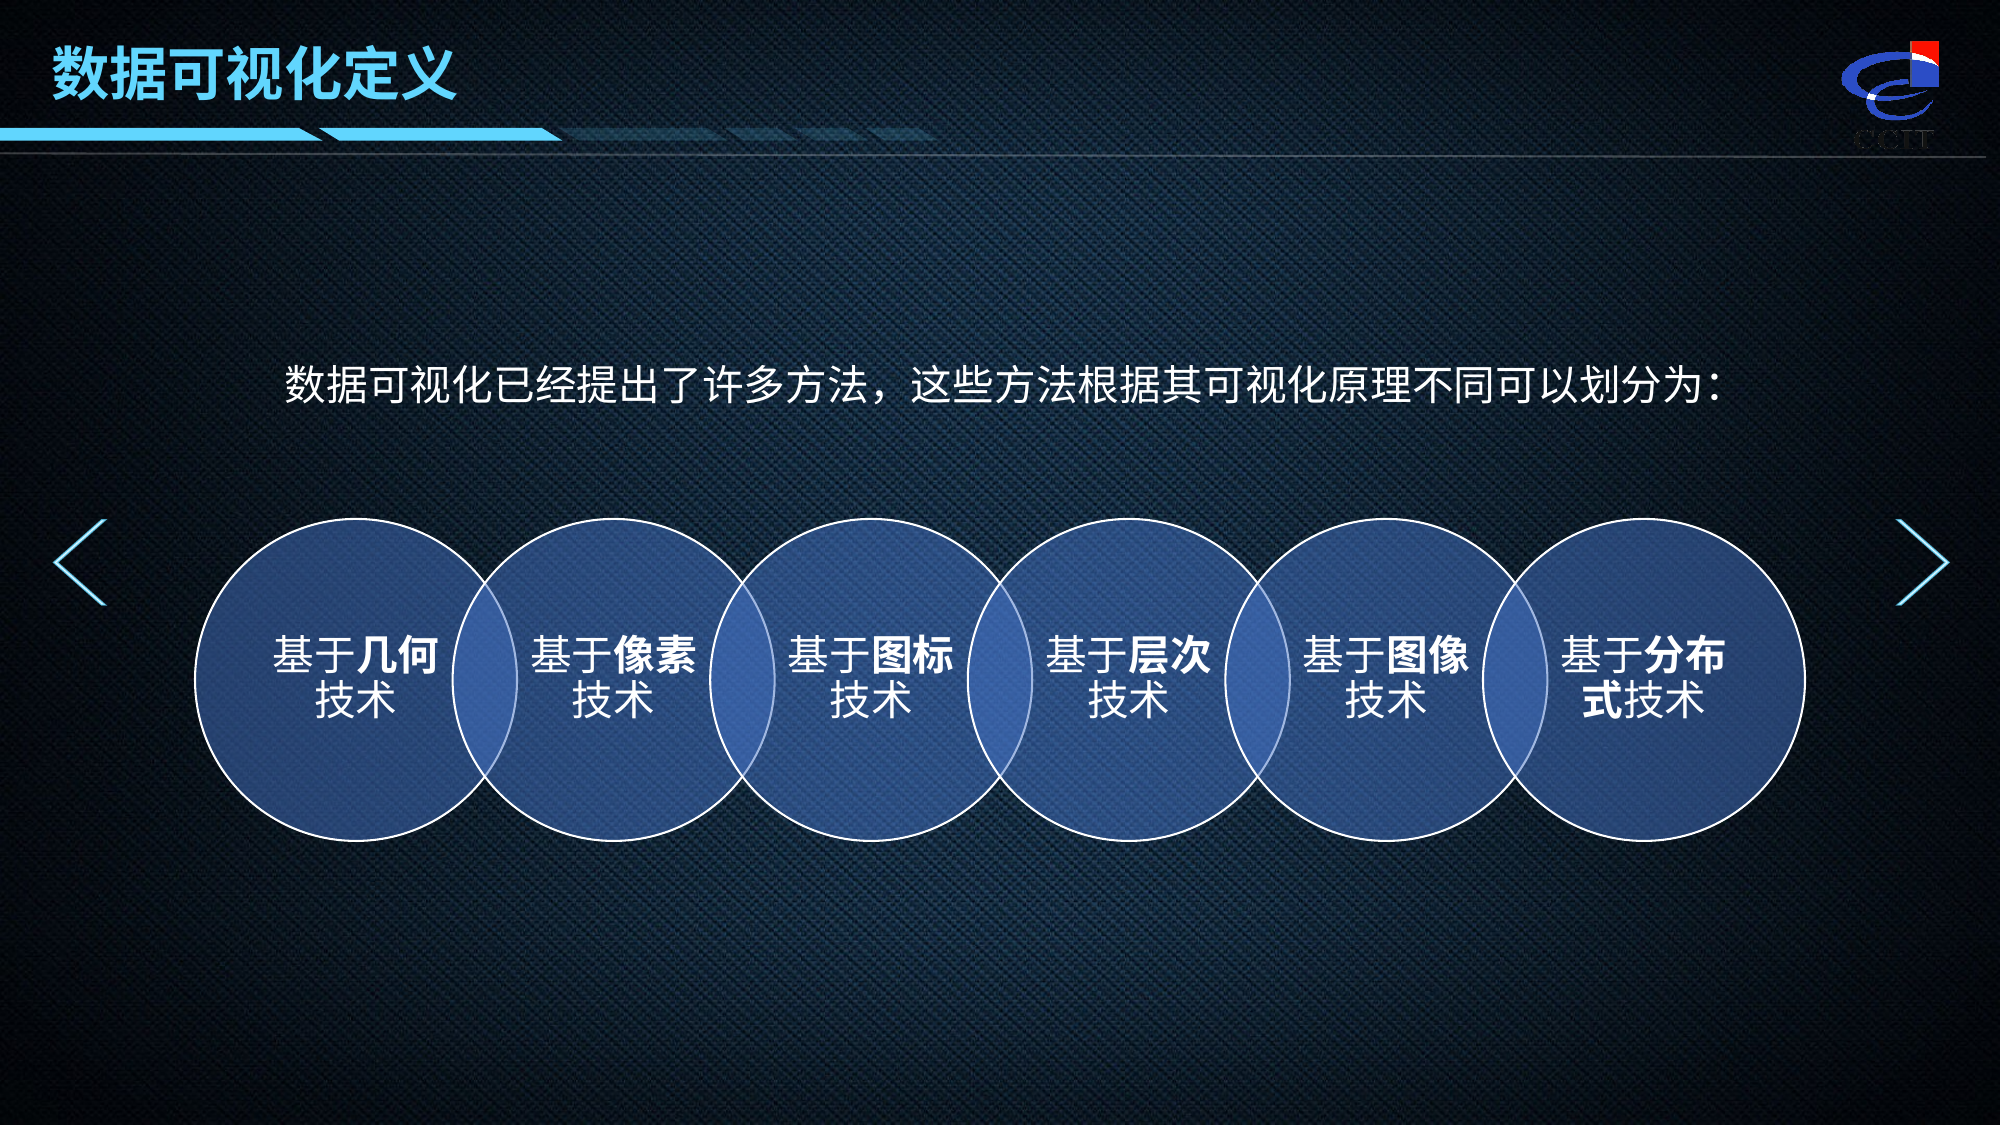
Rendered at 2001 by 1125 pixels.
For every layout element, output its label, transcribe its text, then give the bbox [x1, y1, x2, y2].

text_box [194, 440, 1806, 920]
text_box 数据可视化已经提出了许多方法，这些方法根据其可视化原理不同可以划分为： [194, 326, 1806, 417]
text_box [0, 152, 1987, 159]
picture [0, 0, 2000, 1125]
text_box 数据可视化定义 [35, 29, 475, 115]
